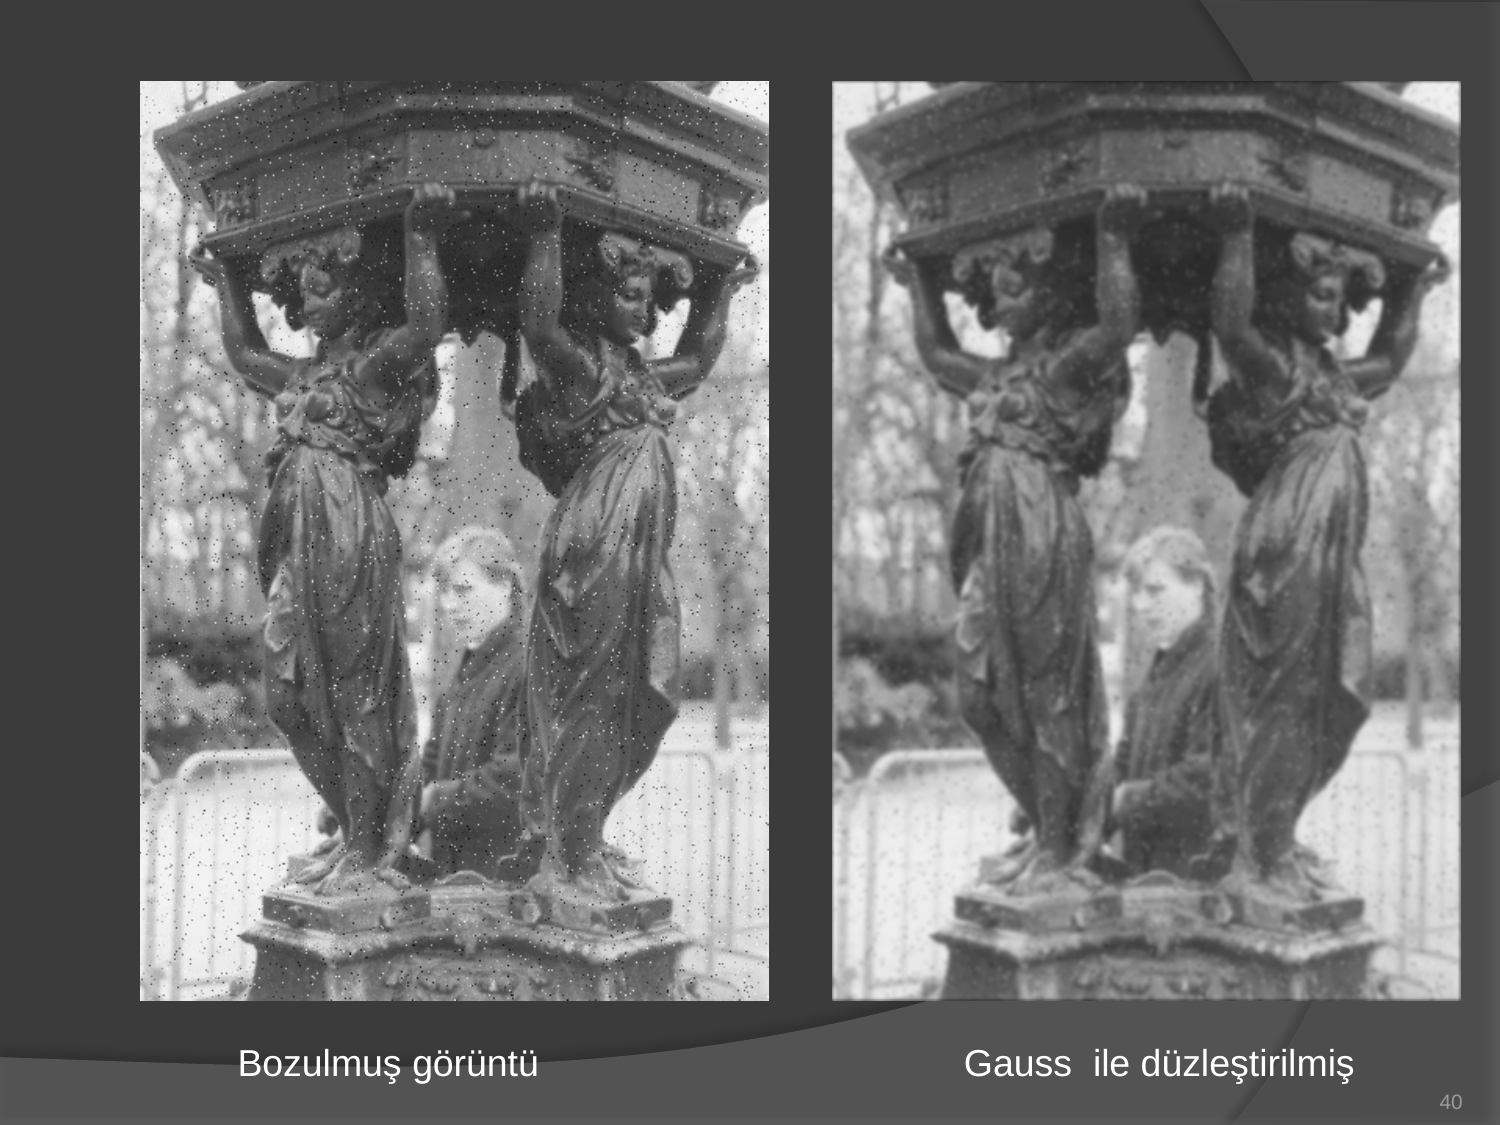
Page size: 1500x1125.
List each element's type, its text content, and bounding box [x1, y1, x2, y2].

slide_number 40 [1337, 1053, 1463, 1114]
picture [831, 81, 1461, 1001]
text_box Bozulmuş görüntü [222, 1031, 575, 1091]
text_box Gauss ile düzleştirilmiş [949, 1031, 1395, 1091]
picture [140, 81, 769, 1001]
